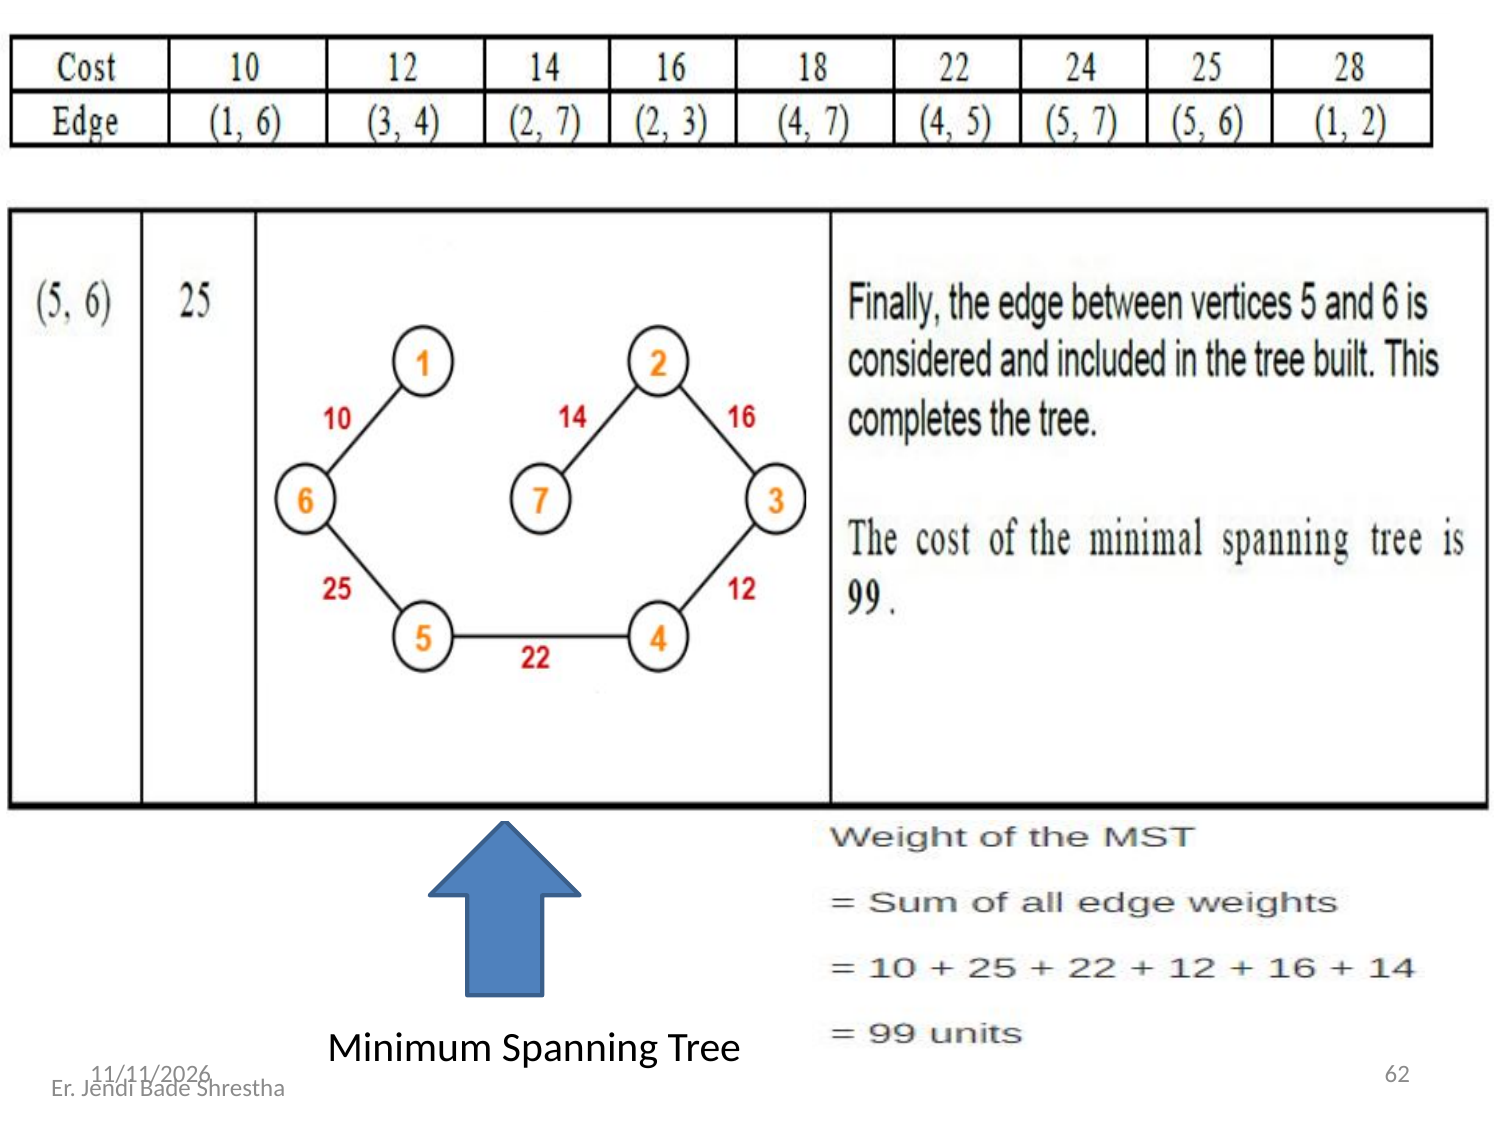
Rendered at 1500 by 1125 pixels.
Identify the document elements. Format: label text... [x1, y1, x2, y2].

picture [5, 199, 1494, 1051]
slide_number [75, 1042, 425, 1103]
slide_number 62 [1074, 1058, 1425, 1103]
text_box Minimum Spanning Tree [312, 1012, 875, 1078]
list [0, 12, 1451, 201]
text_box [427, 830, 582, 998]
footer Er. Jendi Bade Shrestha [18, 1056, 319, 1117]
